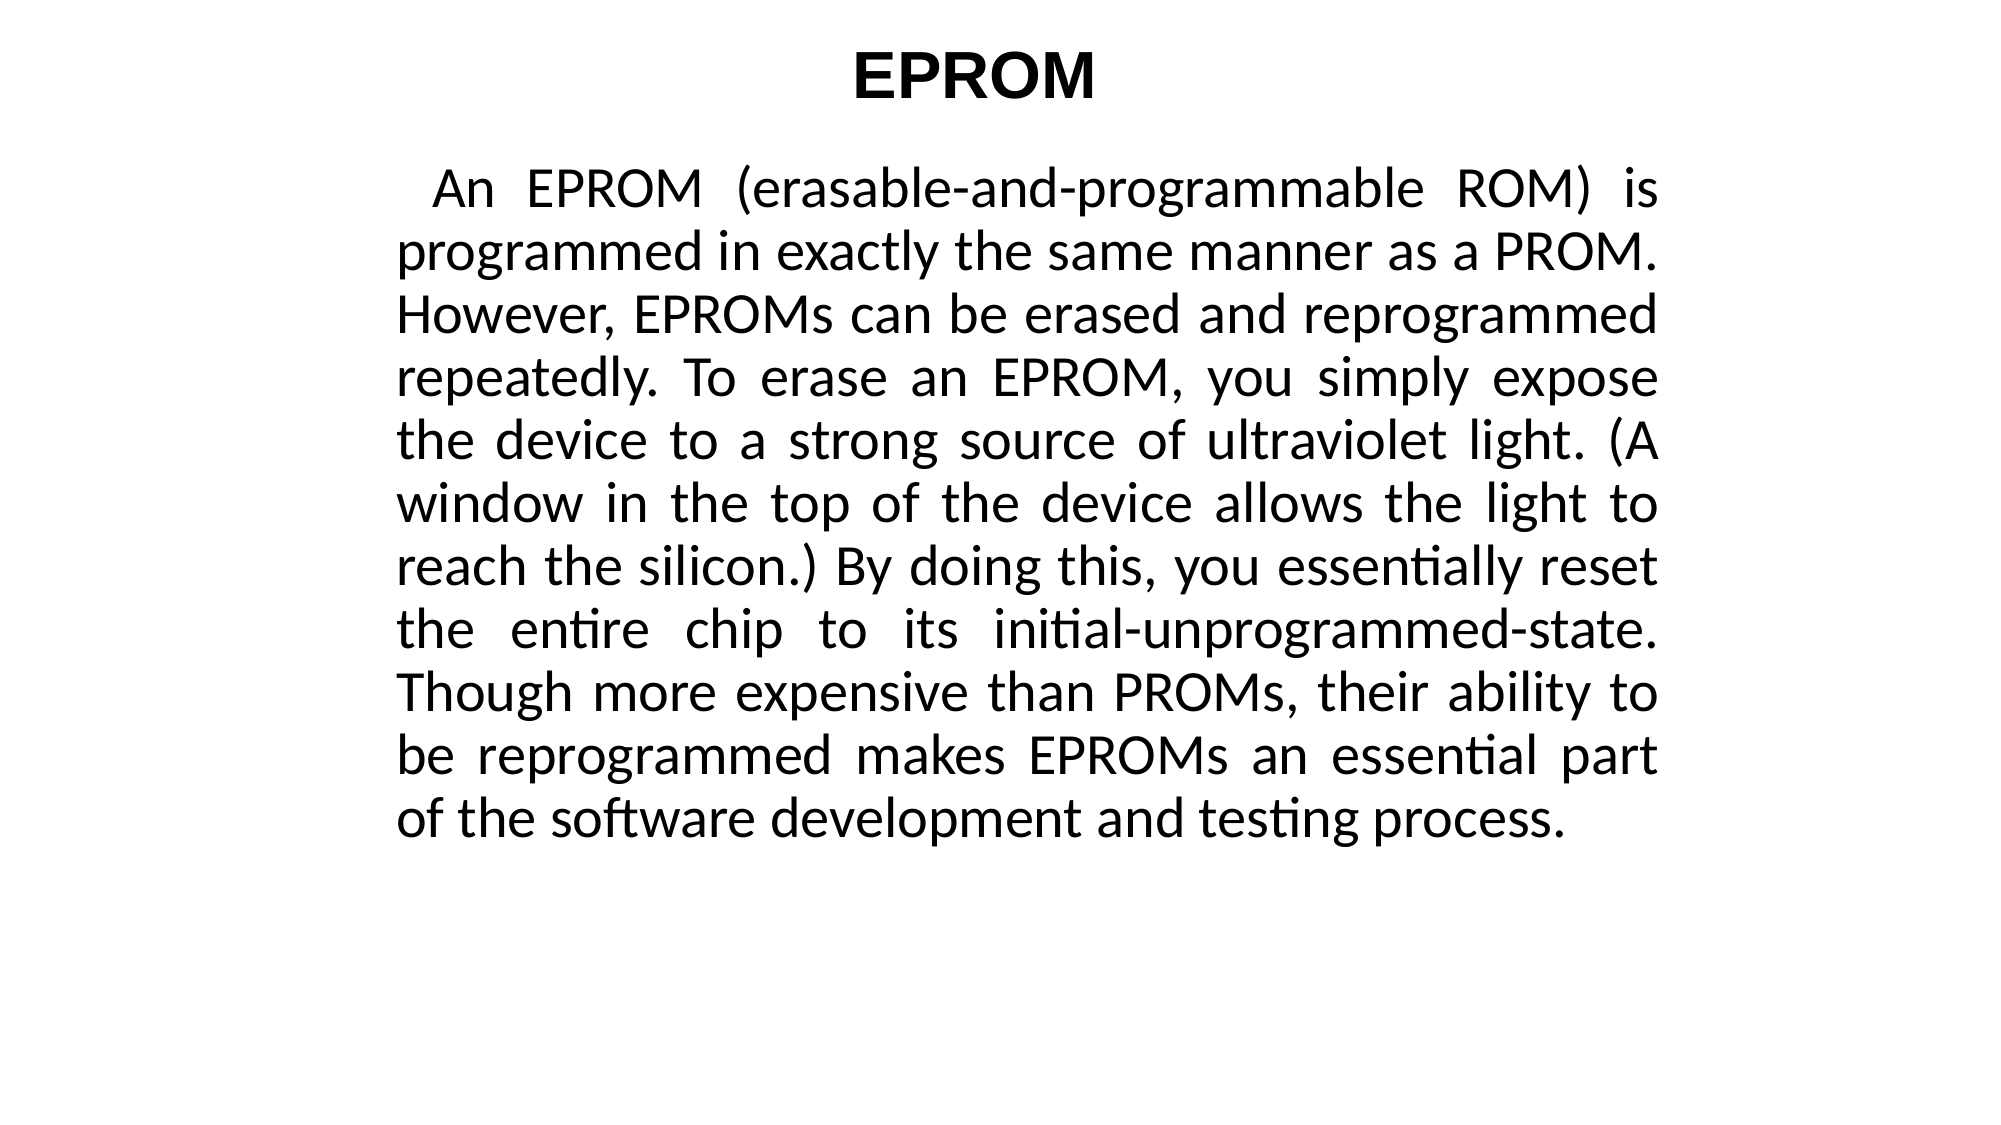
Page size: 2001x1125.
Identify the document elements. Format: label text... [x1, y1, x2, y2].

list An EPROM (erasable-and-programmable ROM) is programmed in exactly the same manner as a PROM. However, EPROMs can be erased and reprogrammed repeatedly. To erase an EPROM, you simply expose the device to a strong source of ultraviolet light. (A window in the top of the device allows the light to reach the silicon.) By doing this, you essentially reset the entire chip to its initial-unprogrammed-state. Though more expensive than PROMs, their ability to be reprogrammed makes EPROMs an essential part of the software development and testing process. [324, 149, 1675, 1055]
text_box EPROM [350, 24, 1600, 120]
